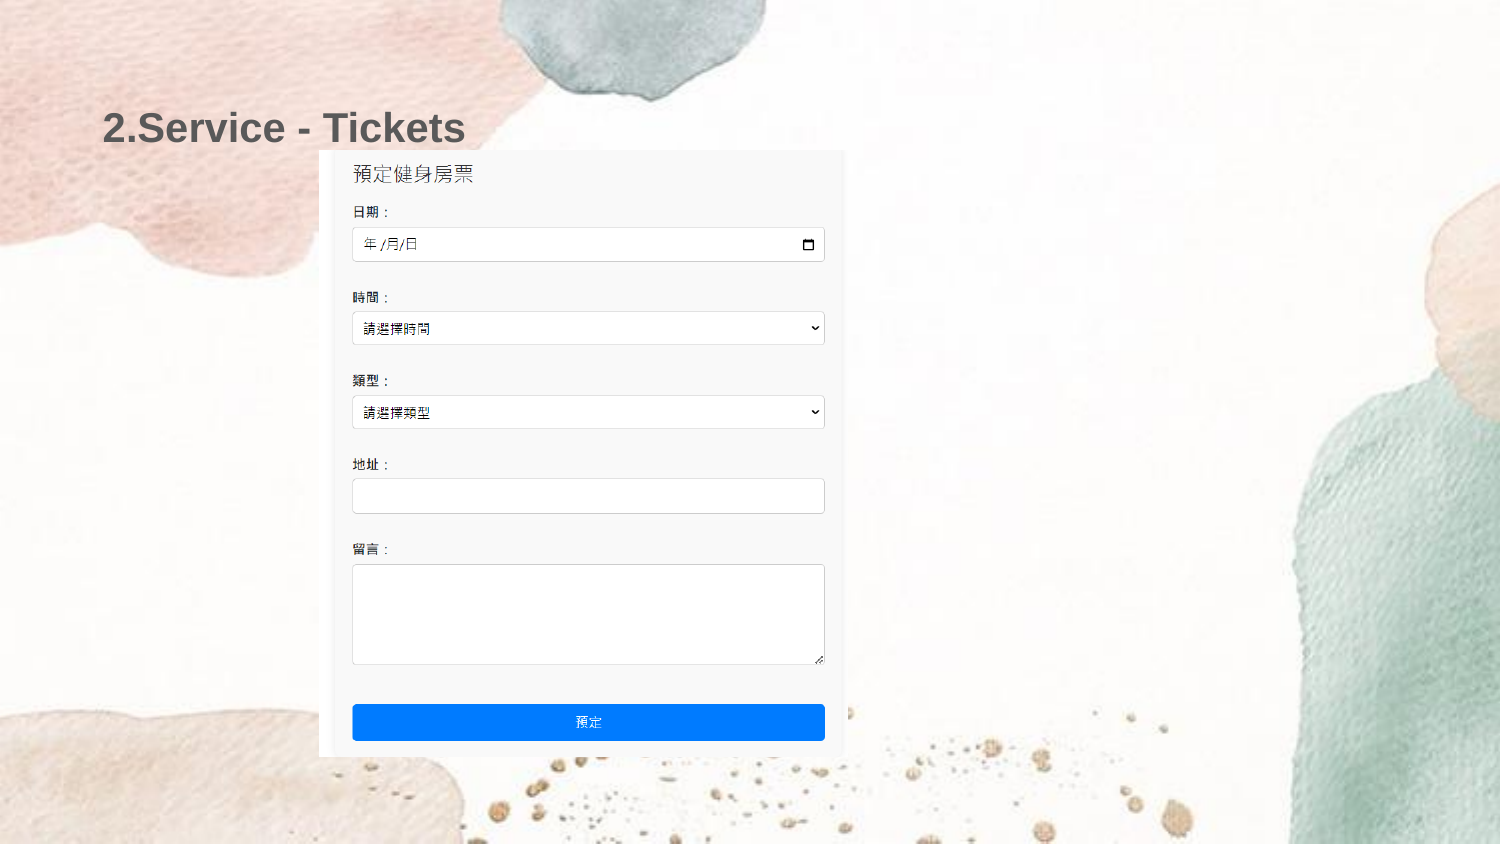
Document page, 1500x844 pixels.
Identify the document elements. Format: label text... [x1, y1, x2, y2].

picture [0, 0, 1500, 844]
title 2.Service - Tickets [87, 71, 1413, 188]
